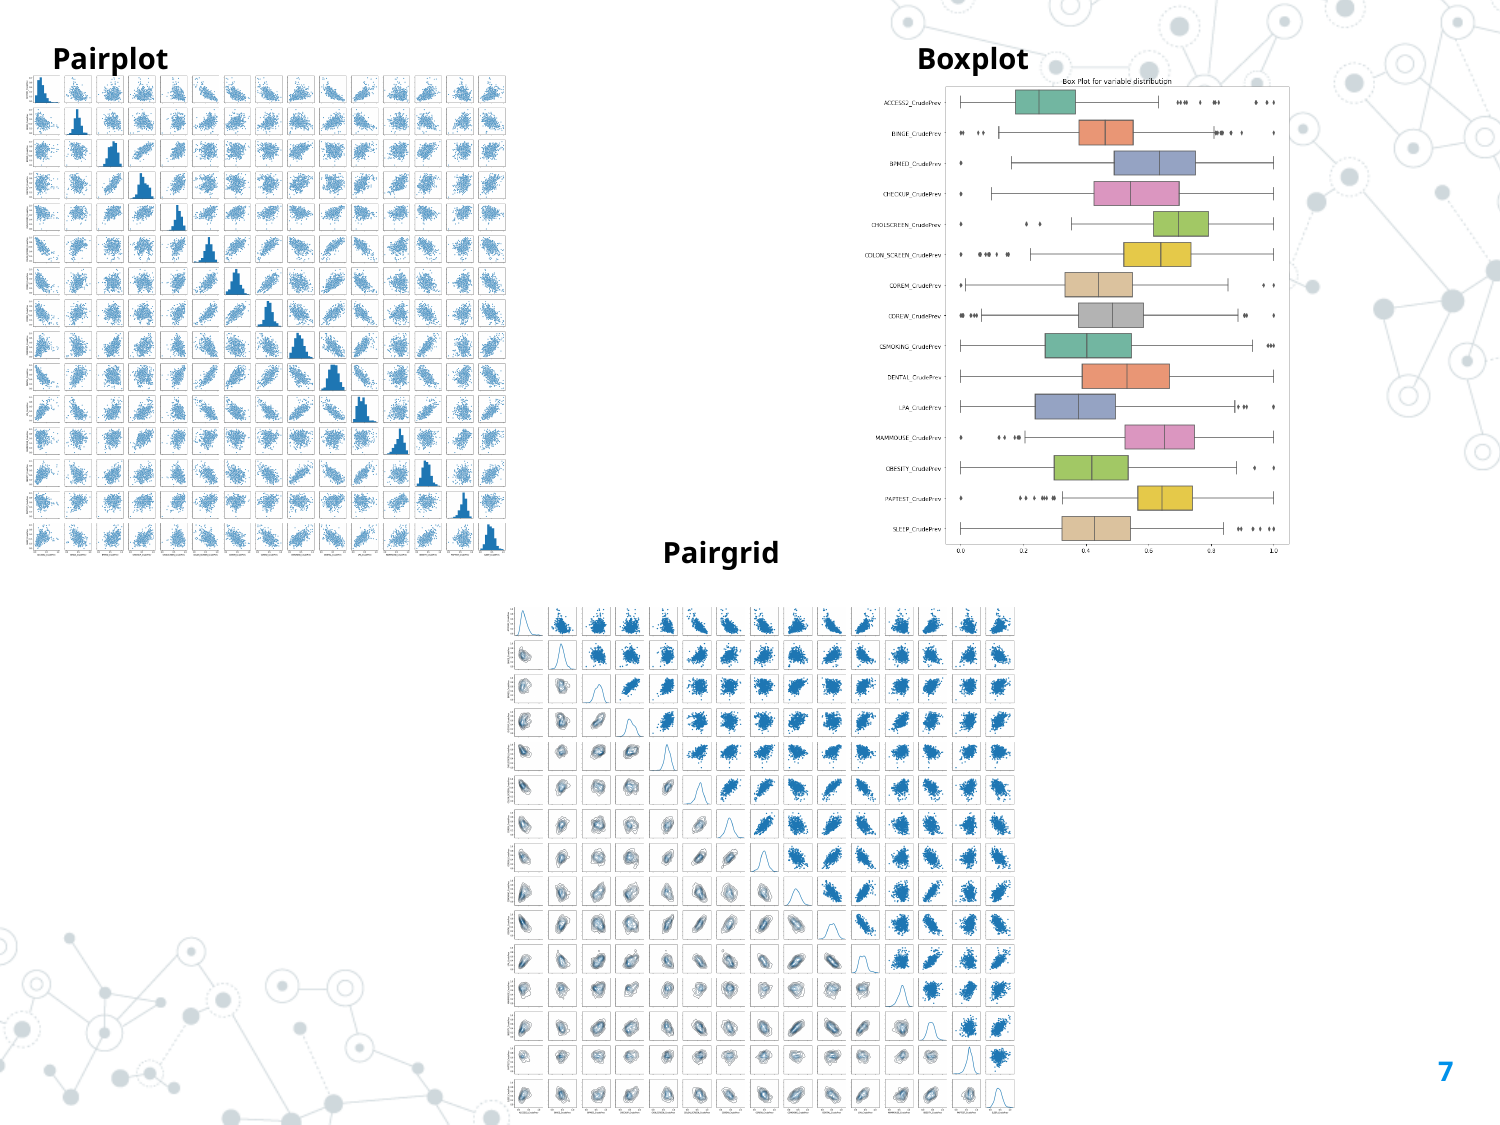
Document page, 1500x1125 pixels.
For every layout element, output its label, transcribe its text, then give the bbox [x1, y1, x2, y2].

picture [0, 0, 1500, 1125]
text_box Pairgrid [582, 519, 861, 603]
text_box Pairplot [37, 25, 423, 72]
text_box Boxplot [901, 25, 1153, 72]
slide_number ‹#› [1378, 1038, 1469, 1125]
